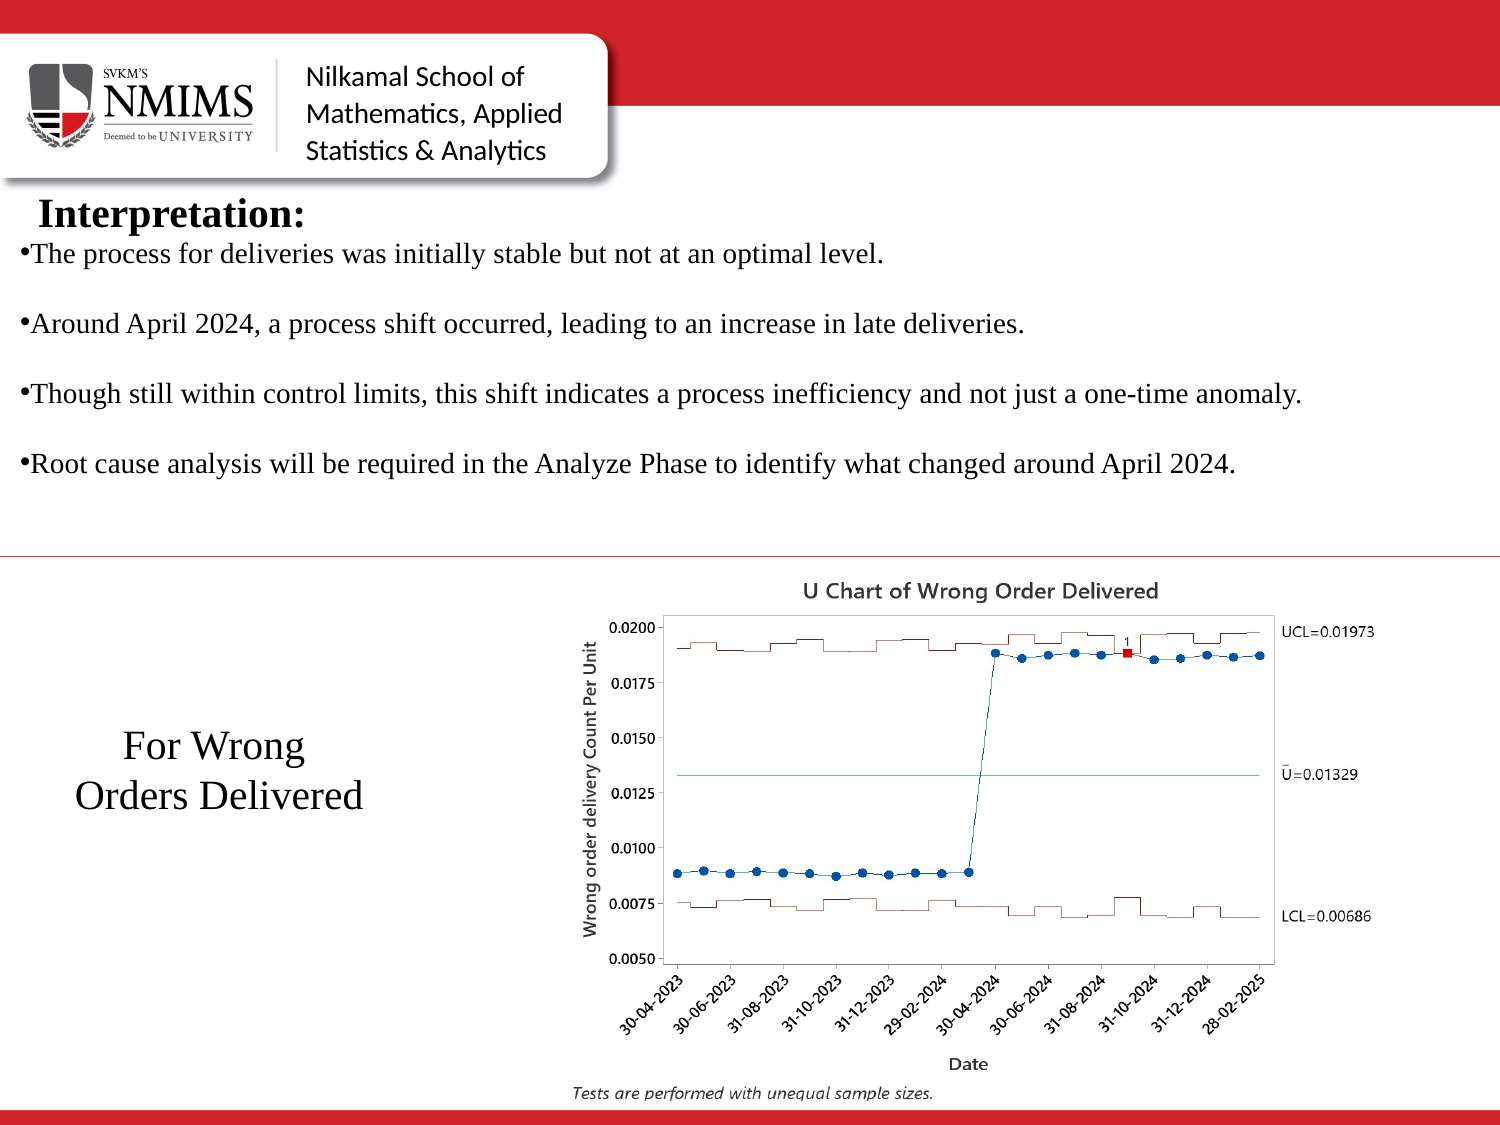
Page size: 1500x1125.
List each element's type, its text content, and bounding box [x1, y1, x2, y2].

text_box The process for deliveries was initially stable but not at an optimal level. Around April 2024, a process shift occurred, leading to an increase in late deliveries. Though still within control limits, this shift indicates a process inefficiency and not just a one-time anomaly. Root cause analysis will be required in the Analyze Phase to identify what changed around April 2024. [5, 226, 1495, 527]
picture [0, 557, 1500, 1125]
text_box Nilkamal School of Mathematics, Applied Statistics & Analytics [304, 52, 581, 167]
picture [0, 0, 1500, 556]
text_box For Wrong Orders Delivered [0, 710, 441, 826]
title Interpretation: [37, 186, 848, 226]
